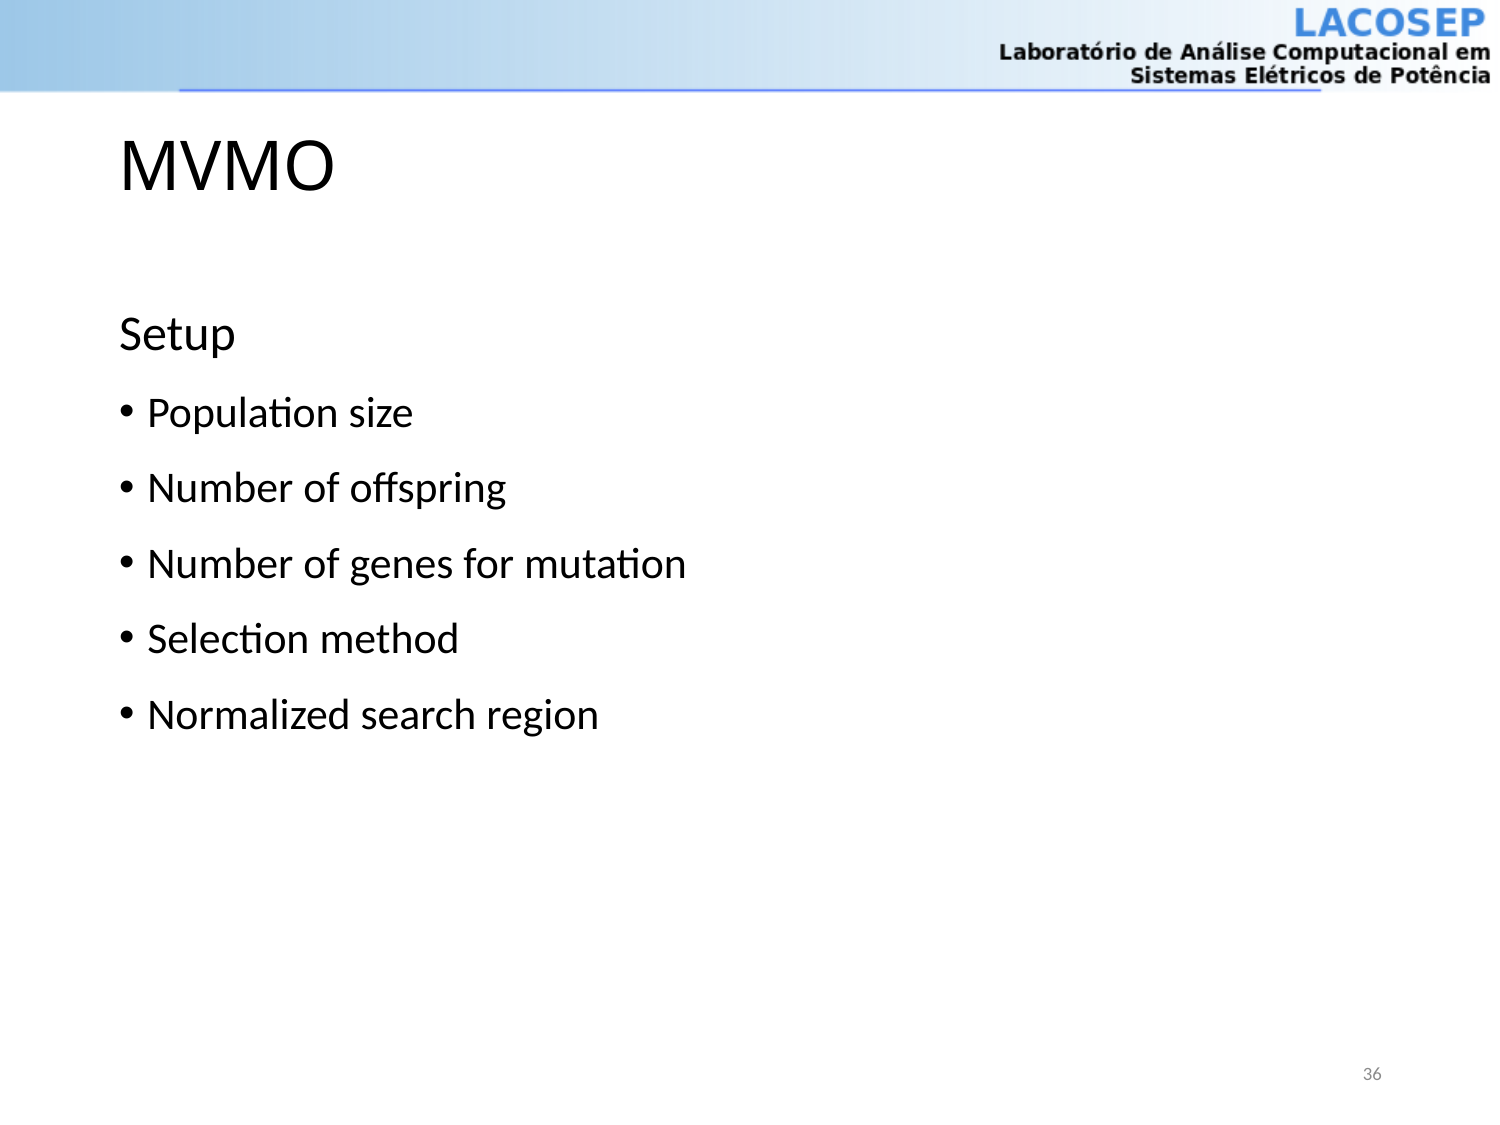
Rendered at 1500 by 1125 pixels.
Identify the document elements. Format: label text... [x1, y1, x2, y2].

title MVMO [103, 59, 1397, 278]
list Setup Population size Number of offspring Number of genes for mutation Selection method Normalized search region [104, 299, 1398, 1014]
slide_number 36 [1059, 1042, 1397, 1103]
picture [0, 0, 1500, 1125]
